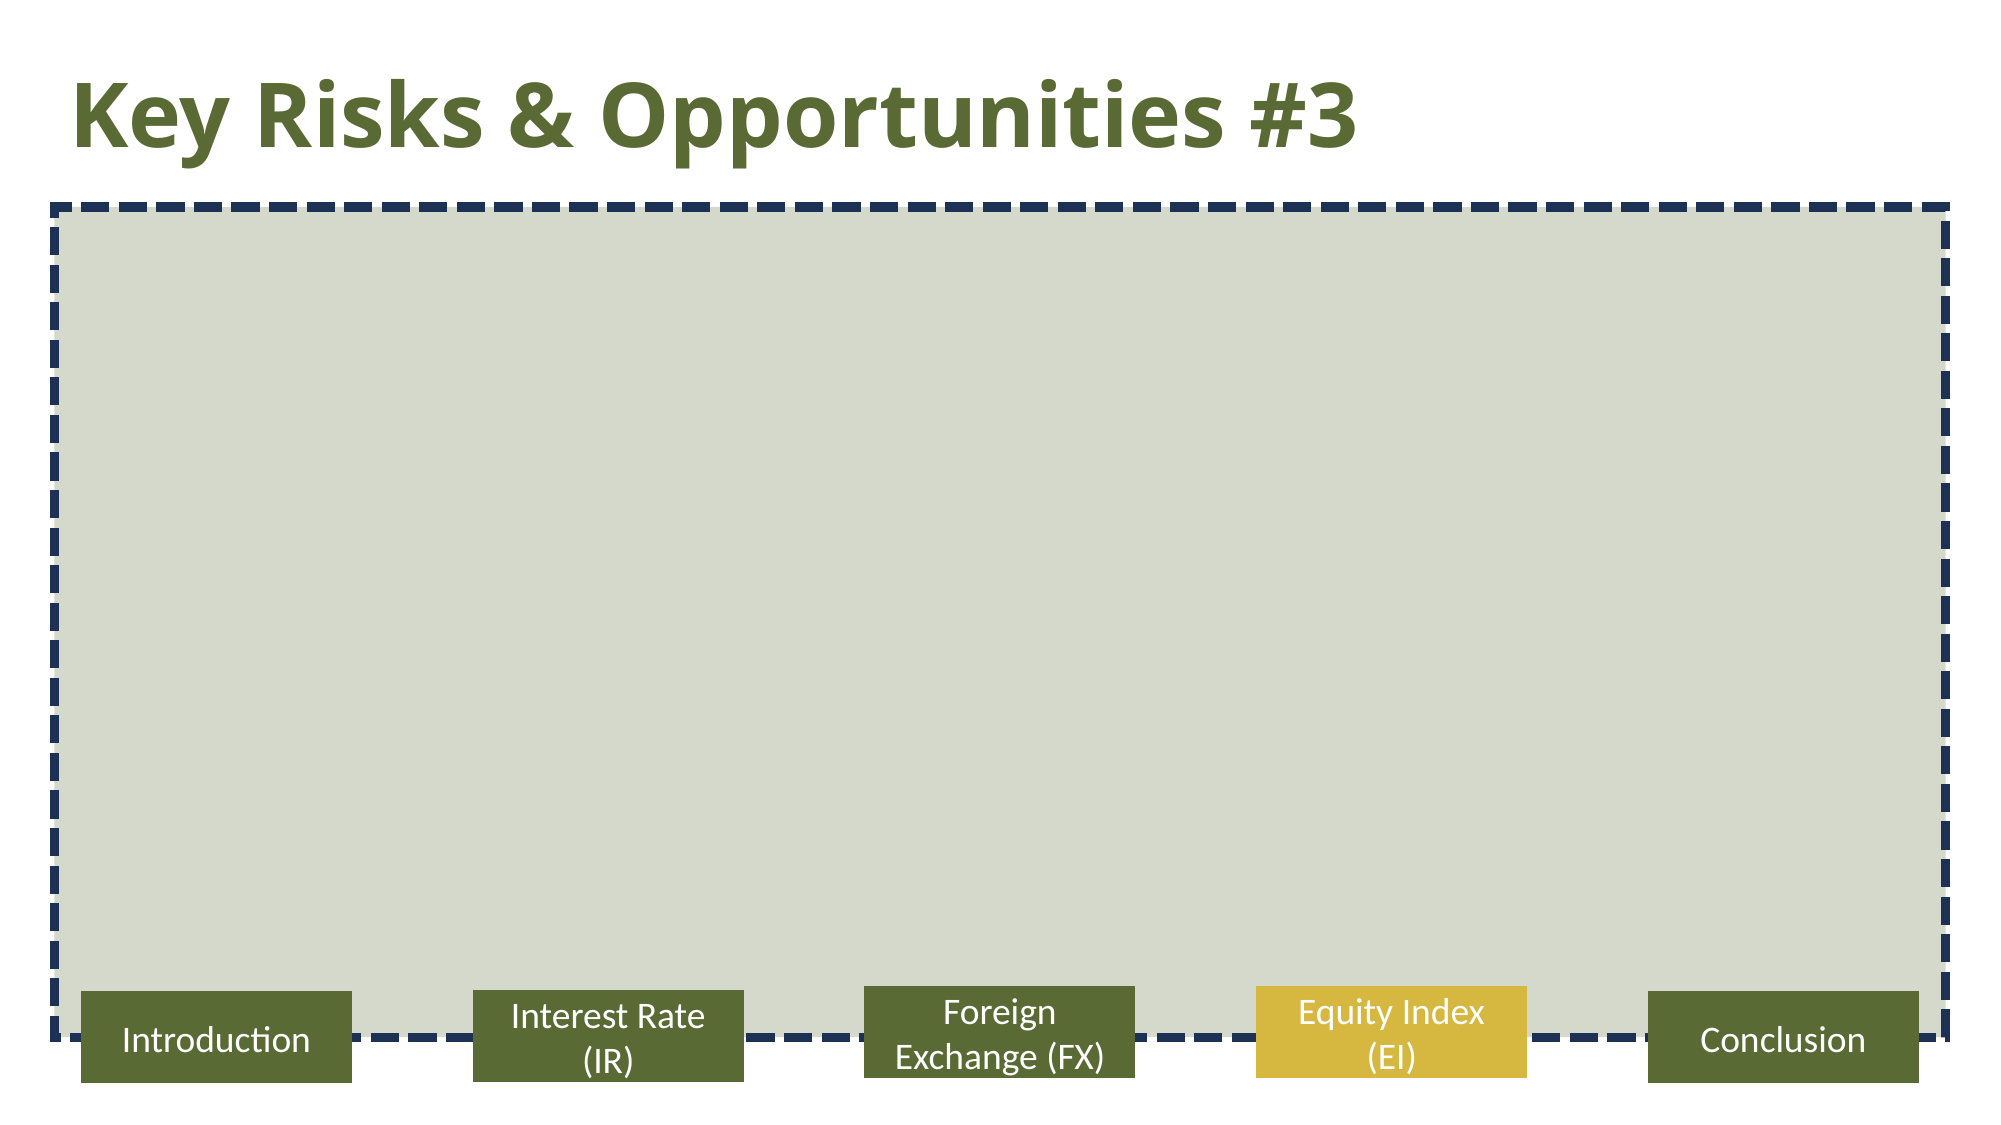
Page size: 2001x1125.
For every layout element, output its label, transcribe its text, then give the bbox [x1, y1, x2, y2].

text_box Foreign Exchange (FX) [864, 986, 1135, 1078]
text_box [53, 206, 1947, 1038]
text_box Equity Index (EI) [1256, 986, 1527, 1078]
text_box Introduction [81, 991, 352, 1083]
title Key Risks & Opportunities #3 [54, 29, 1946, 206]
text_box Conclusion [1648, 991, 1919, 1083]
text_box Interest Rate (IR) [473, 990, 744, 1082]
